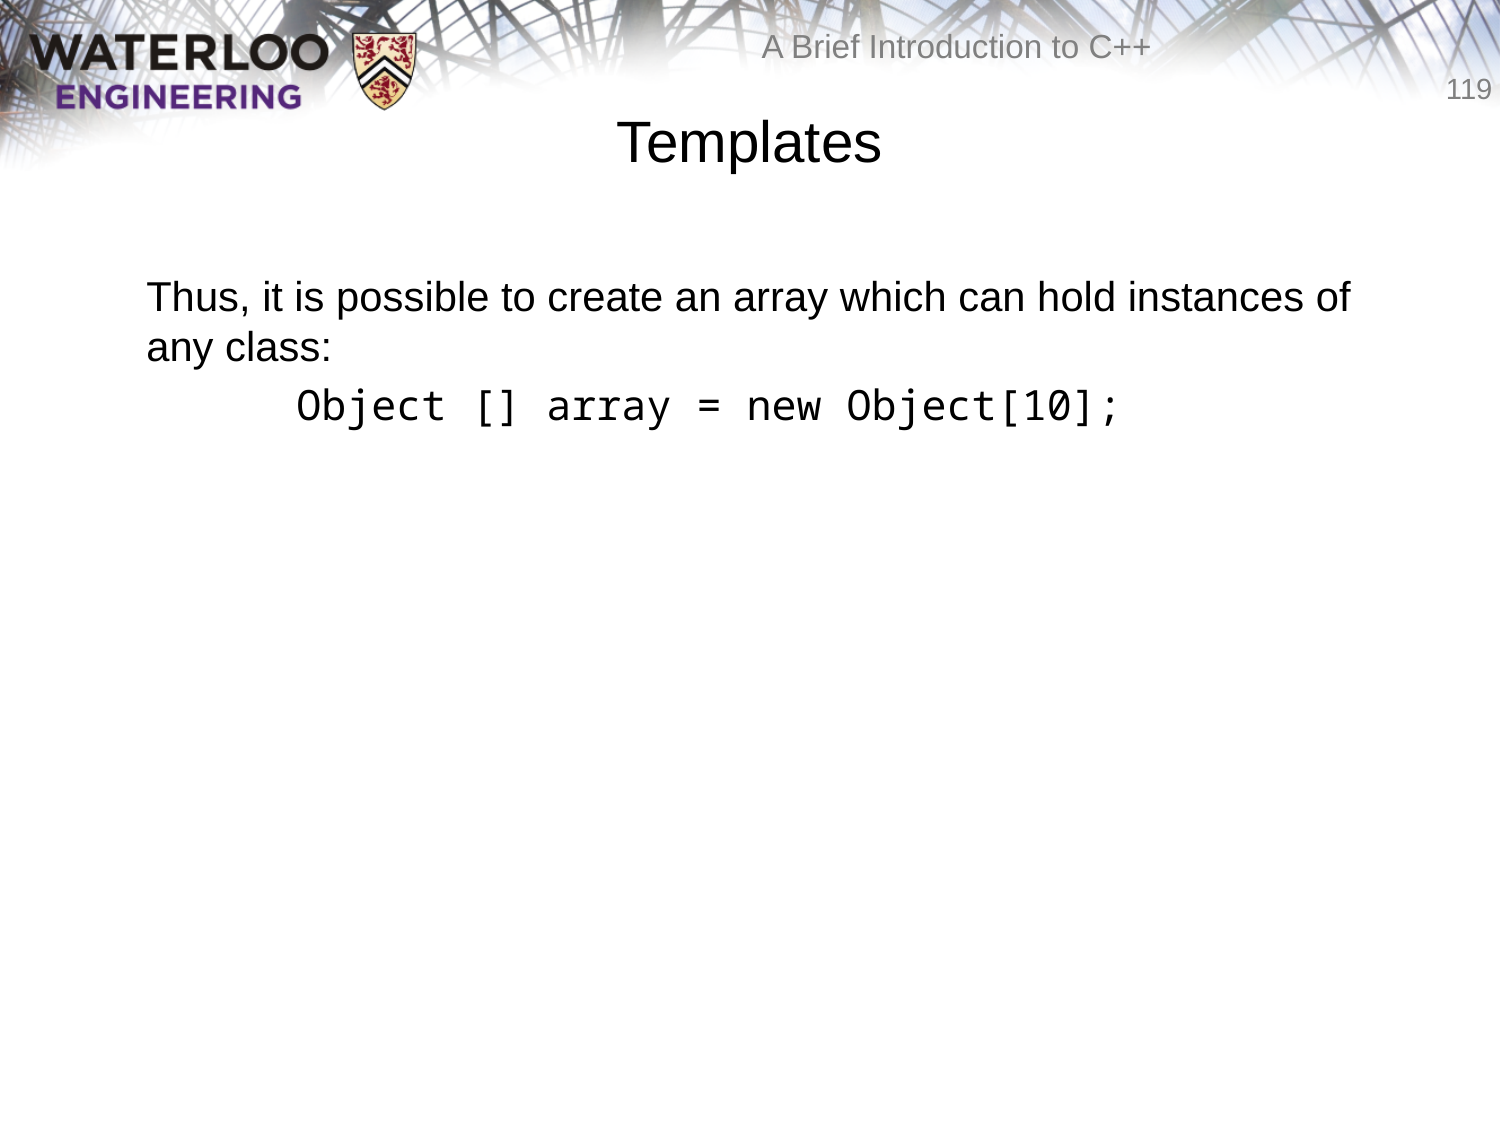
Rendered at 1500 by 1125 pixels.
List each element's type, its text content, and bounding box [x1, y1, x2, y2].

list Thus, it is possible to create an array which can hold instances of any class: Object [] array = new Object[10]; [74, 262, 1426, 1006]
title Templates [74, 44, 1426, 233]
picture [0, 0, 1500, 1125]
